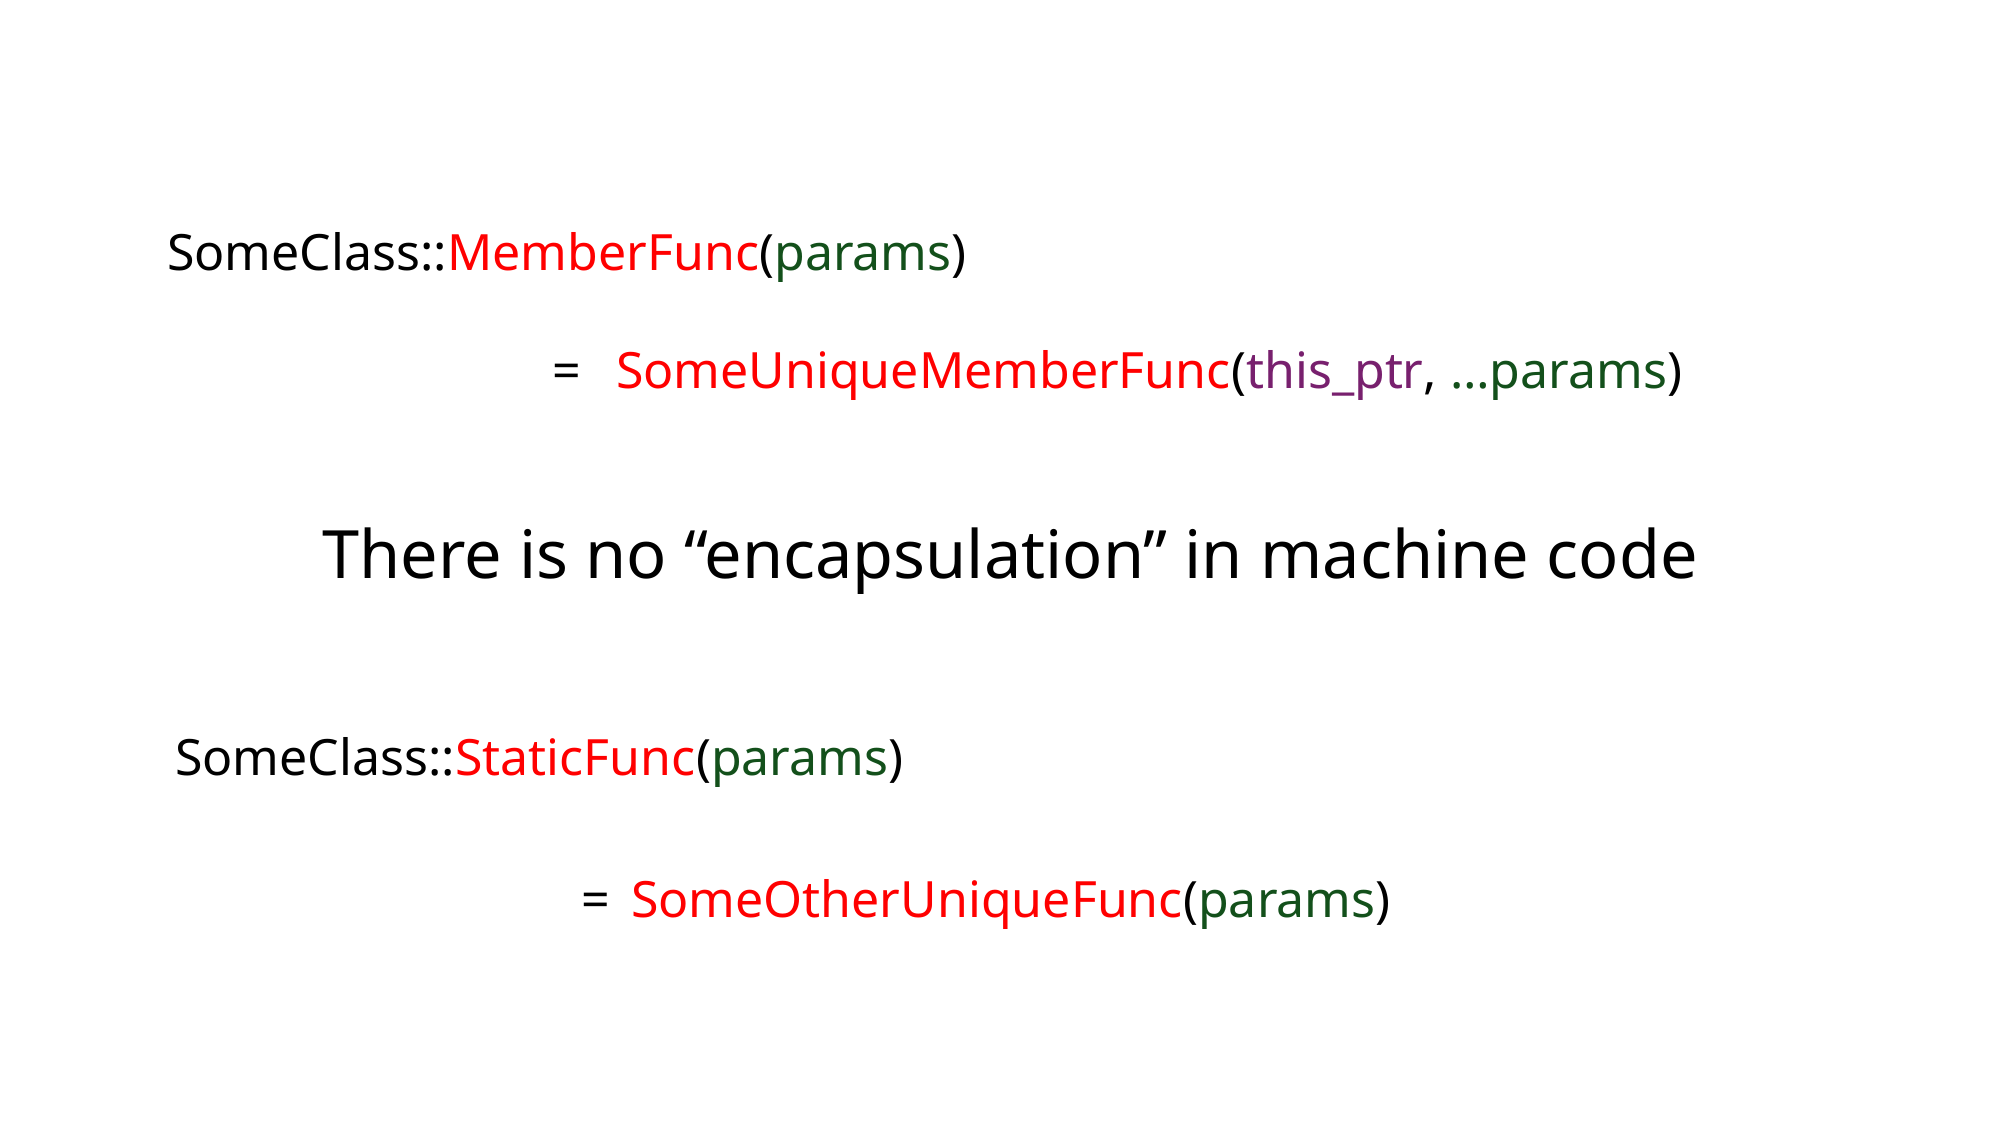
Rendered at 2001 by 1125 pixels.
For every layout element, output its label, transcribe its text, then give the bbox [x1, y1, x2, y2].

text_box SomeClass::StaticFunc(params) [160, 718, 918, 793]
text_box = [566, 860, 625, 936]
text_box SomeClass::MemberFunc(params) [152, 212, 982, 288]
text_box There is no “encapsulation” in machine code [307, 504, 1715, 599]
text_box = [537, 330, 596, 406]
text_box SomeOtherUniqueFunc(params) [625, 860, 1406, 936]
text_box SomeUniqueMemberFunc(this_ptr, …params) [605, 330, 1693, 406]
